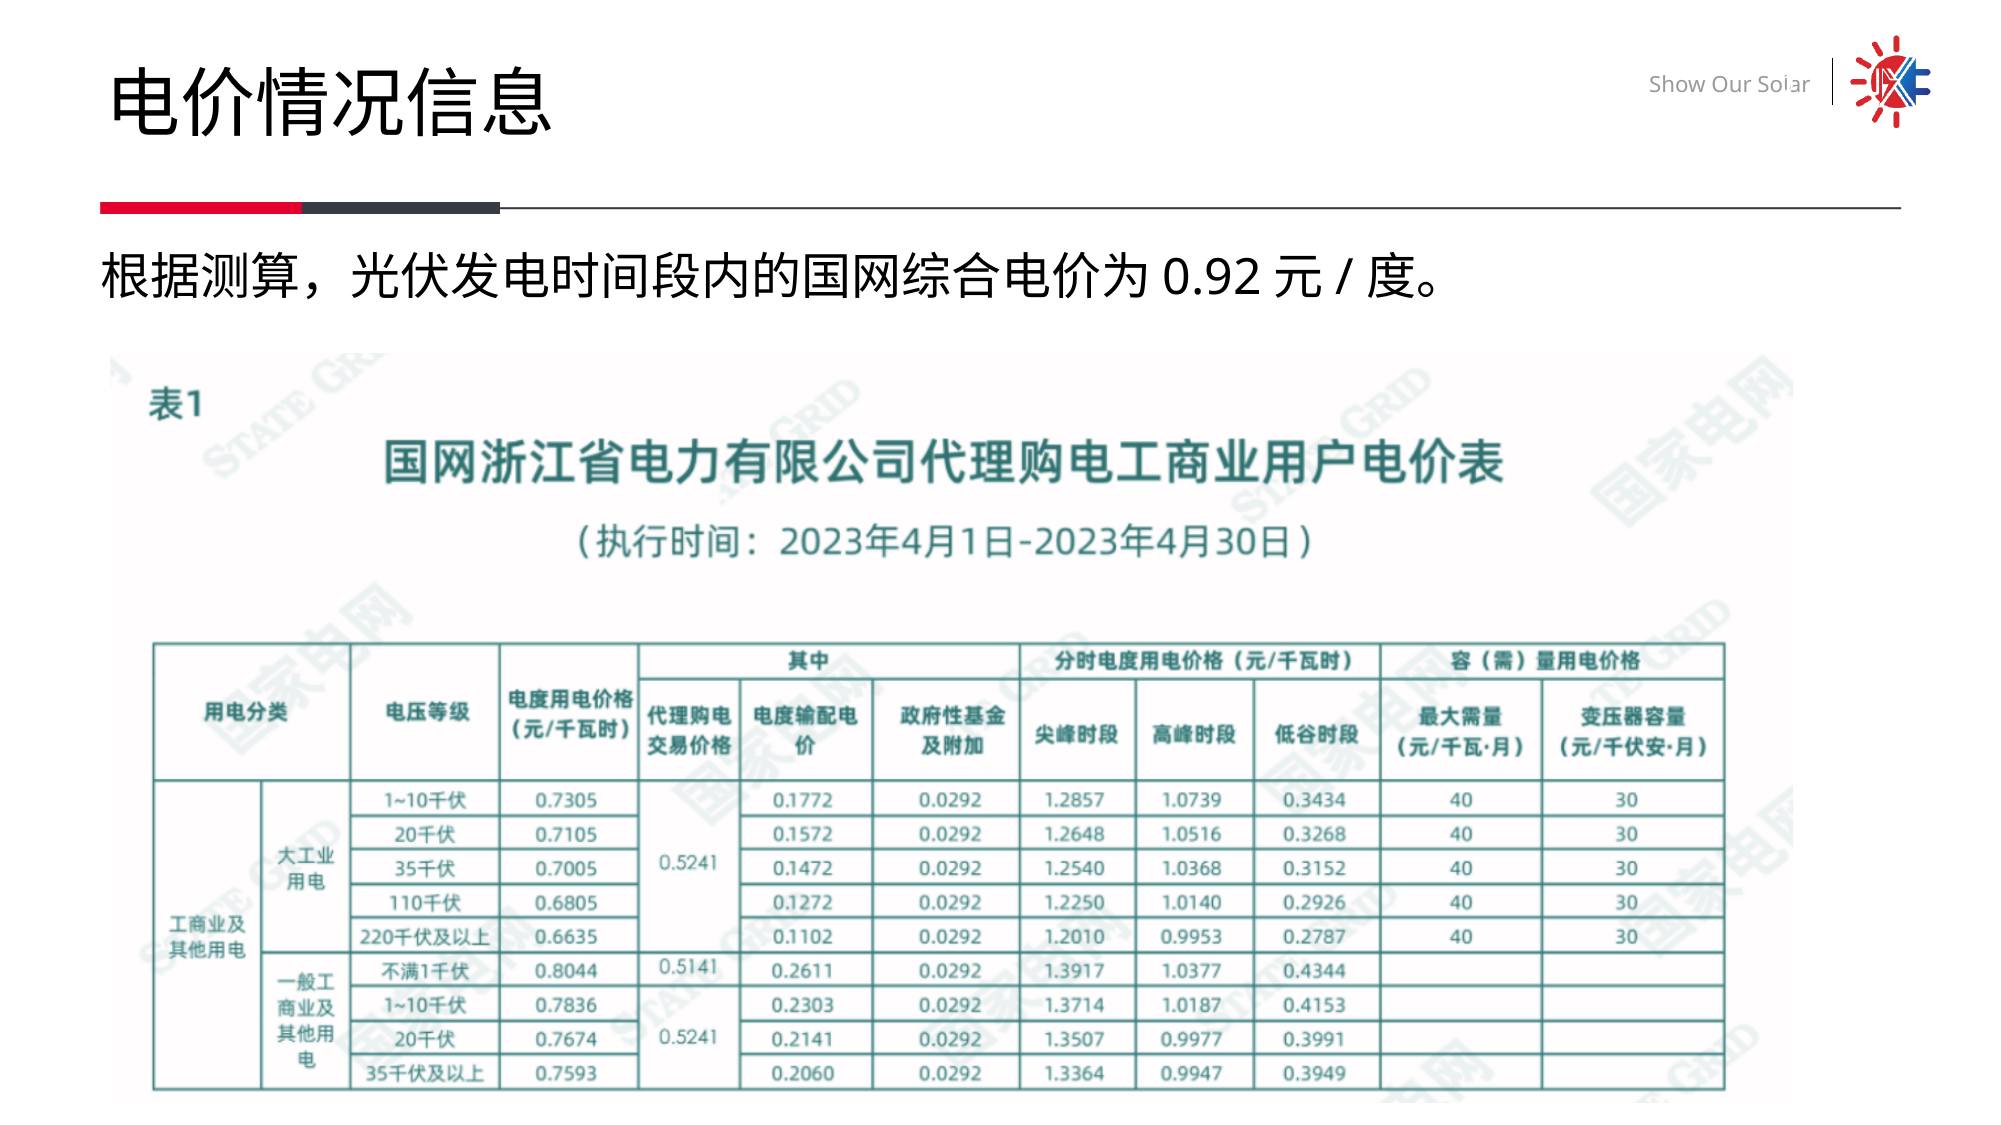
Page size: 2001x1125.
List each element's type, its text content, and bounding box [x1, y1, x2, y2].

picture [110, 353, 1794, 1103]
text_box 根据测算，光伏发电时间段内的国网综合电价为0.92元/度。 [98, 241, 1758, 305]
text_box 电价情况信息 [90, 48, 784, 154]
picture [99, 202, 1902, 214]
picture [1811, 24, 1969, 139]
